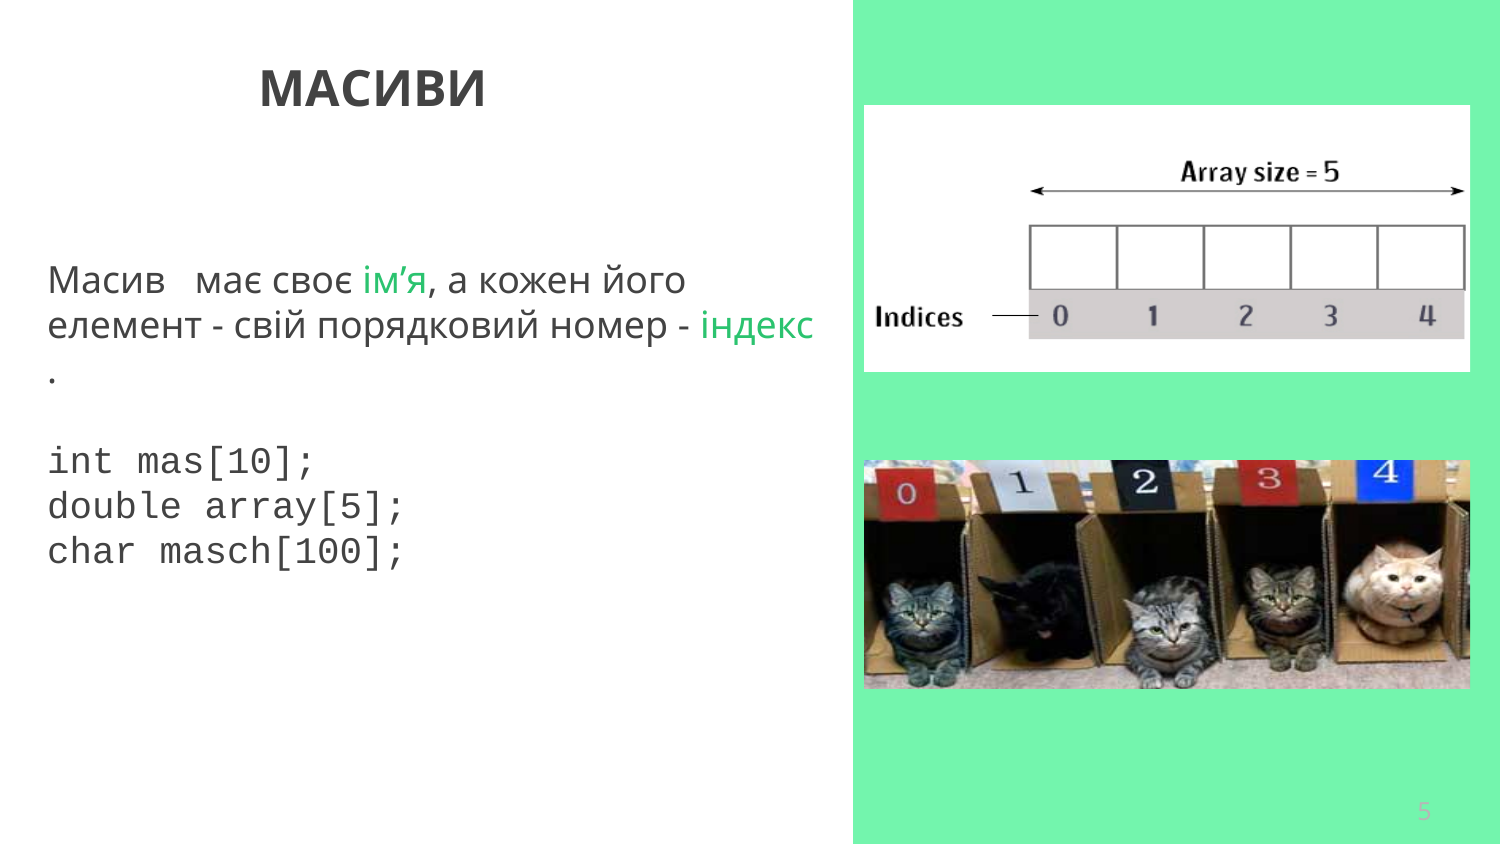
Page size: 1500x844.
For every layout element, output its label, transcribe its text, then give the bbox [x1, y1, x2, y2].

title МАСИВИ [243, 41, 571, 241]
text_box Масив має своє ім’я, а кожен його елемент - свій порядковий номер - індекс . int mas[10]; double array[5]; char masch[100]; [32, 241, 832, 569]
slide_number ‹#› [1402, 764, 1493, 830]
picture [863, 105, 1471, 372]
picture [863, 460, 1471, 690]
